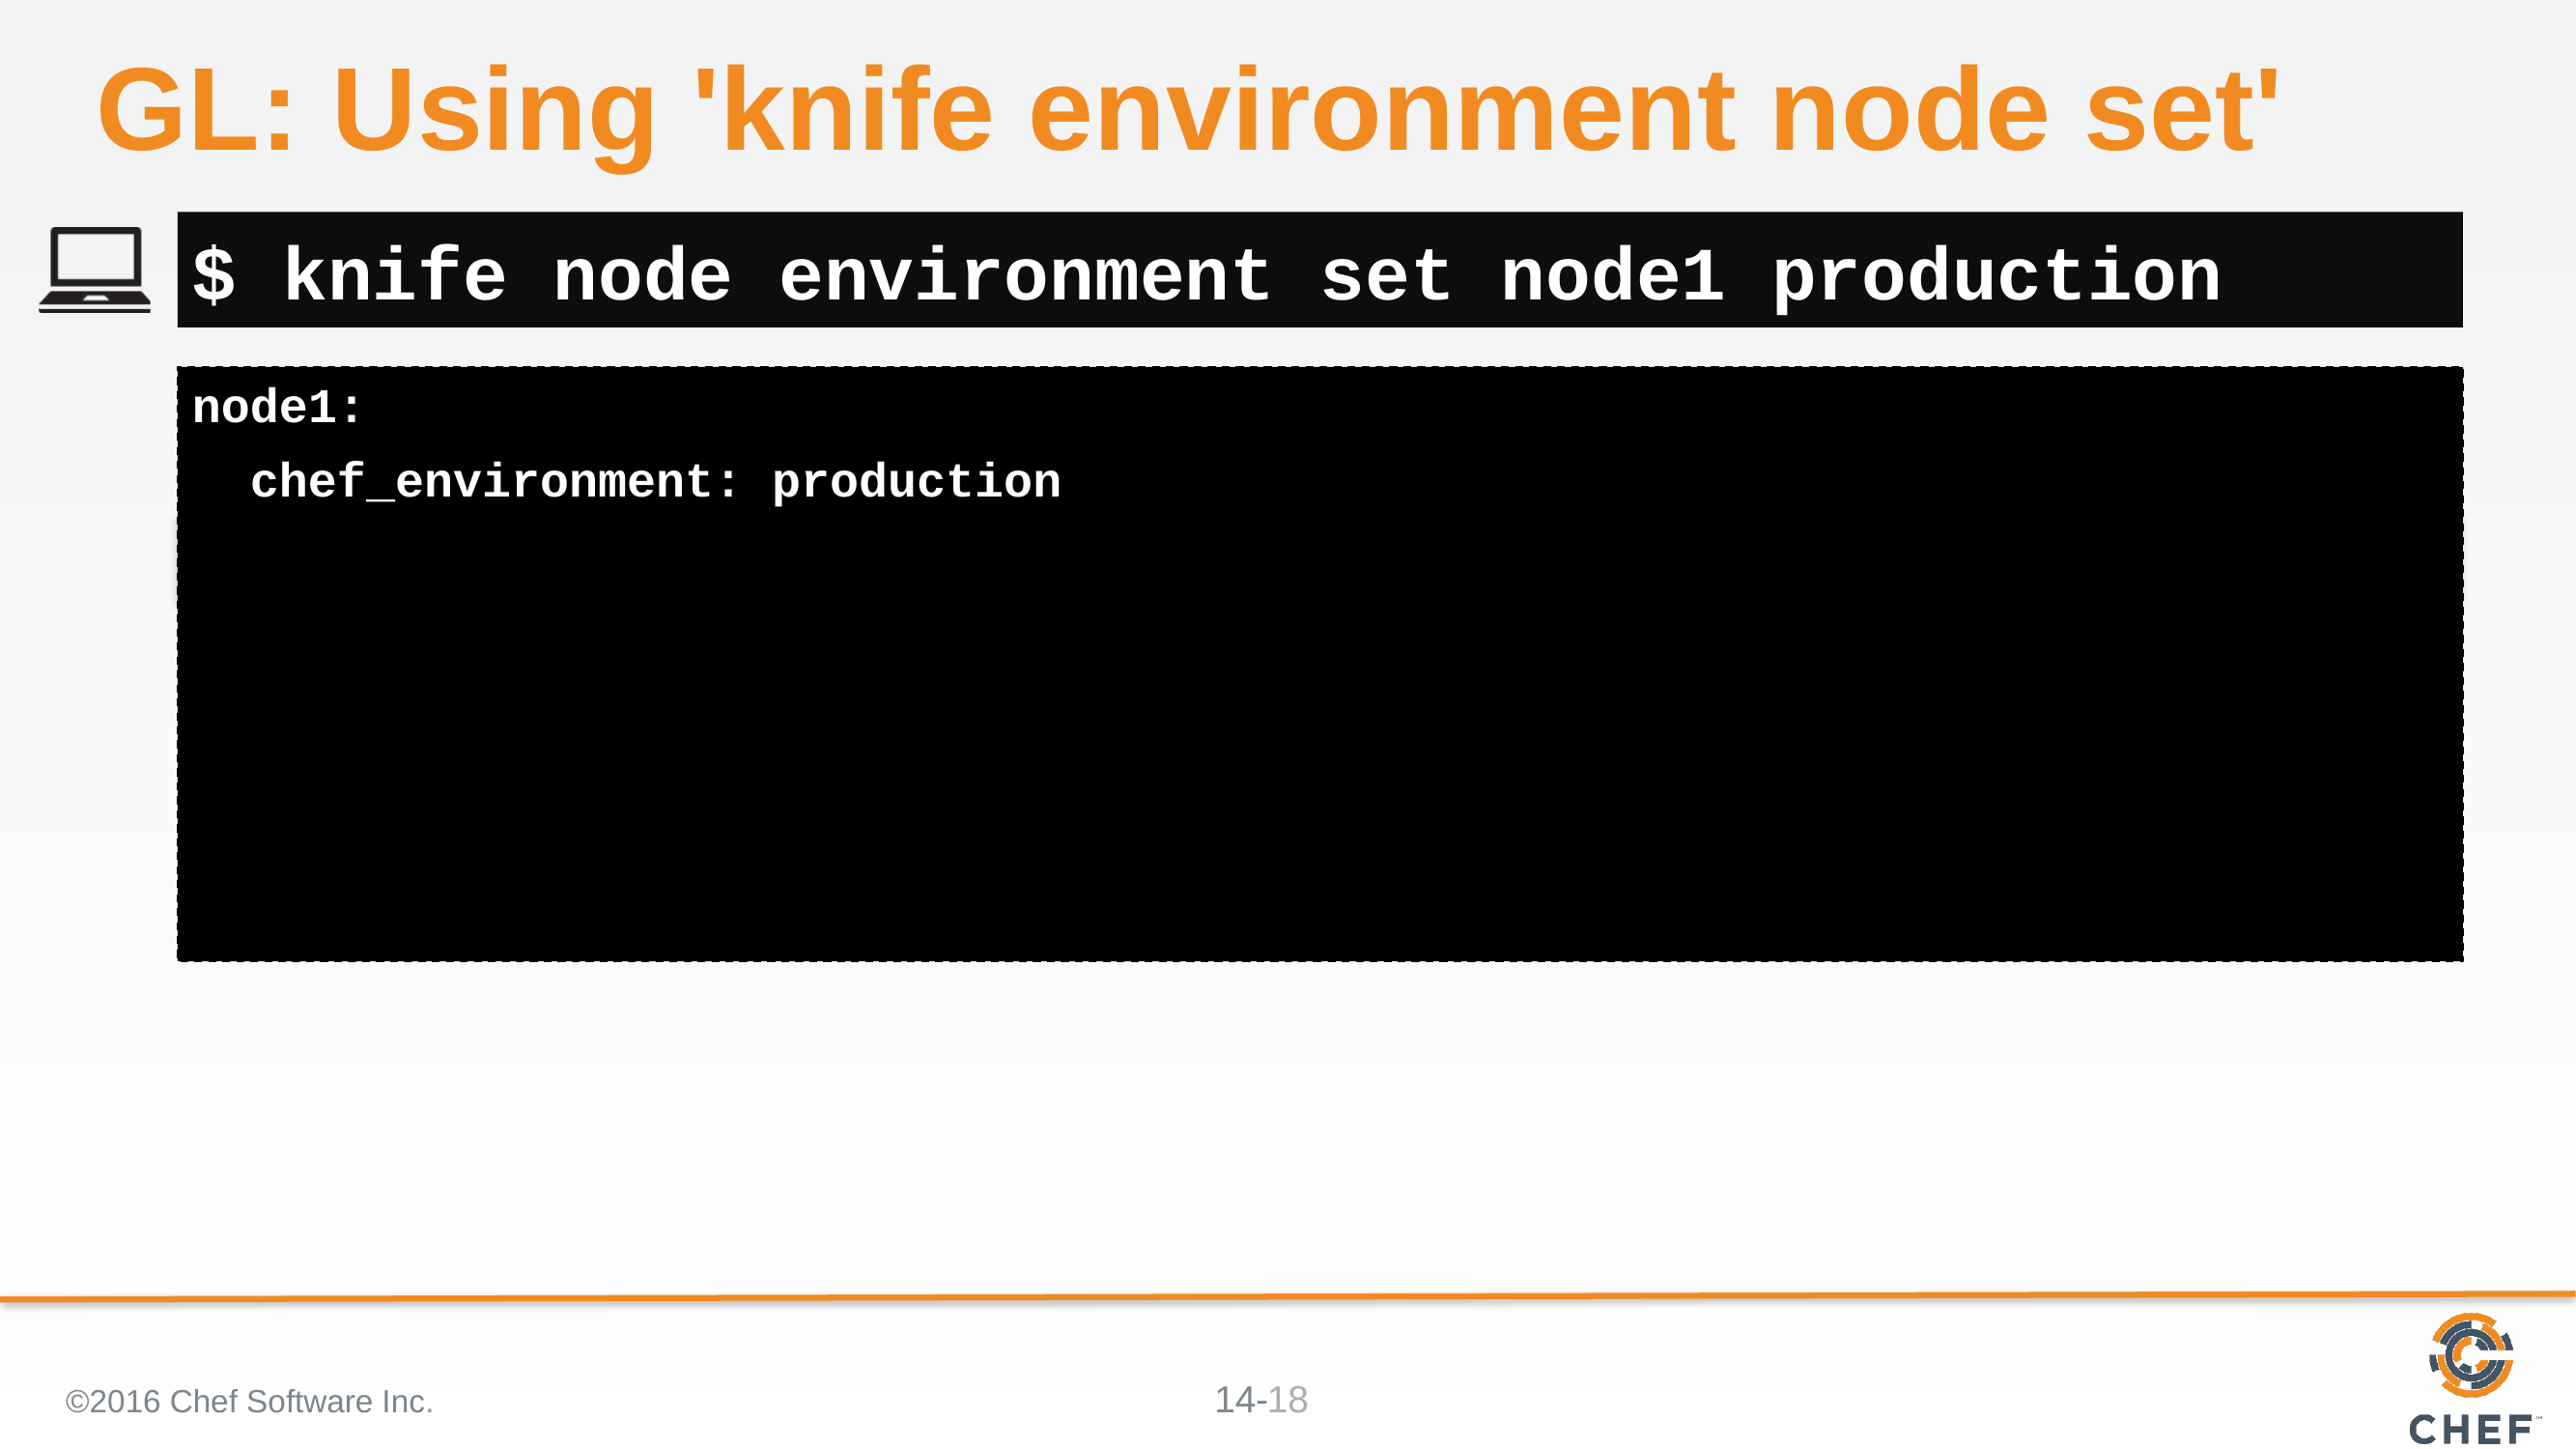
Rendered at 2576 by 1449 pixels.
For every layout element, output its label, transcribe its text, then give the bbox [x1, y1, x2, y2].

slide_number 18 [998, 1359, 1578, 1437]
picture [2399, 1297, 2550, 1449]
title GL: Using 'knife environment node set' [96, 48, 2463, 180]
list $ knife node environment set node1 production [177, 212, 2463, 327]
footer ©2016 Chef Software Inc. [51, 1359, 952, 1440]
list node1: chef_environment: production [177, 366, 2464, 962]
